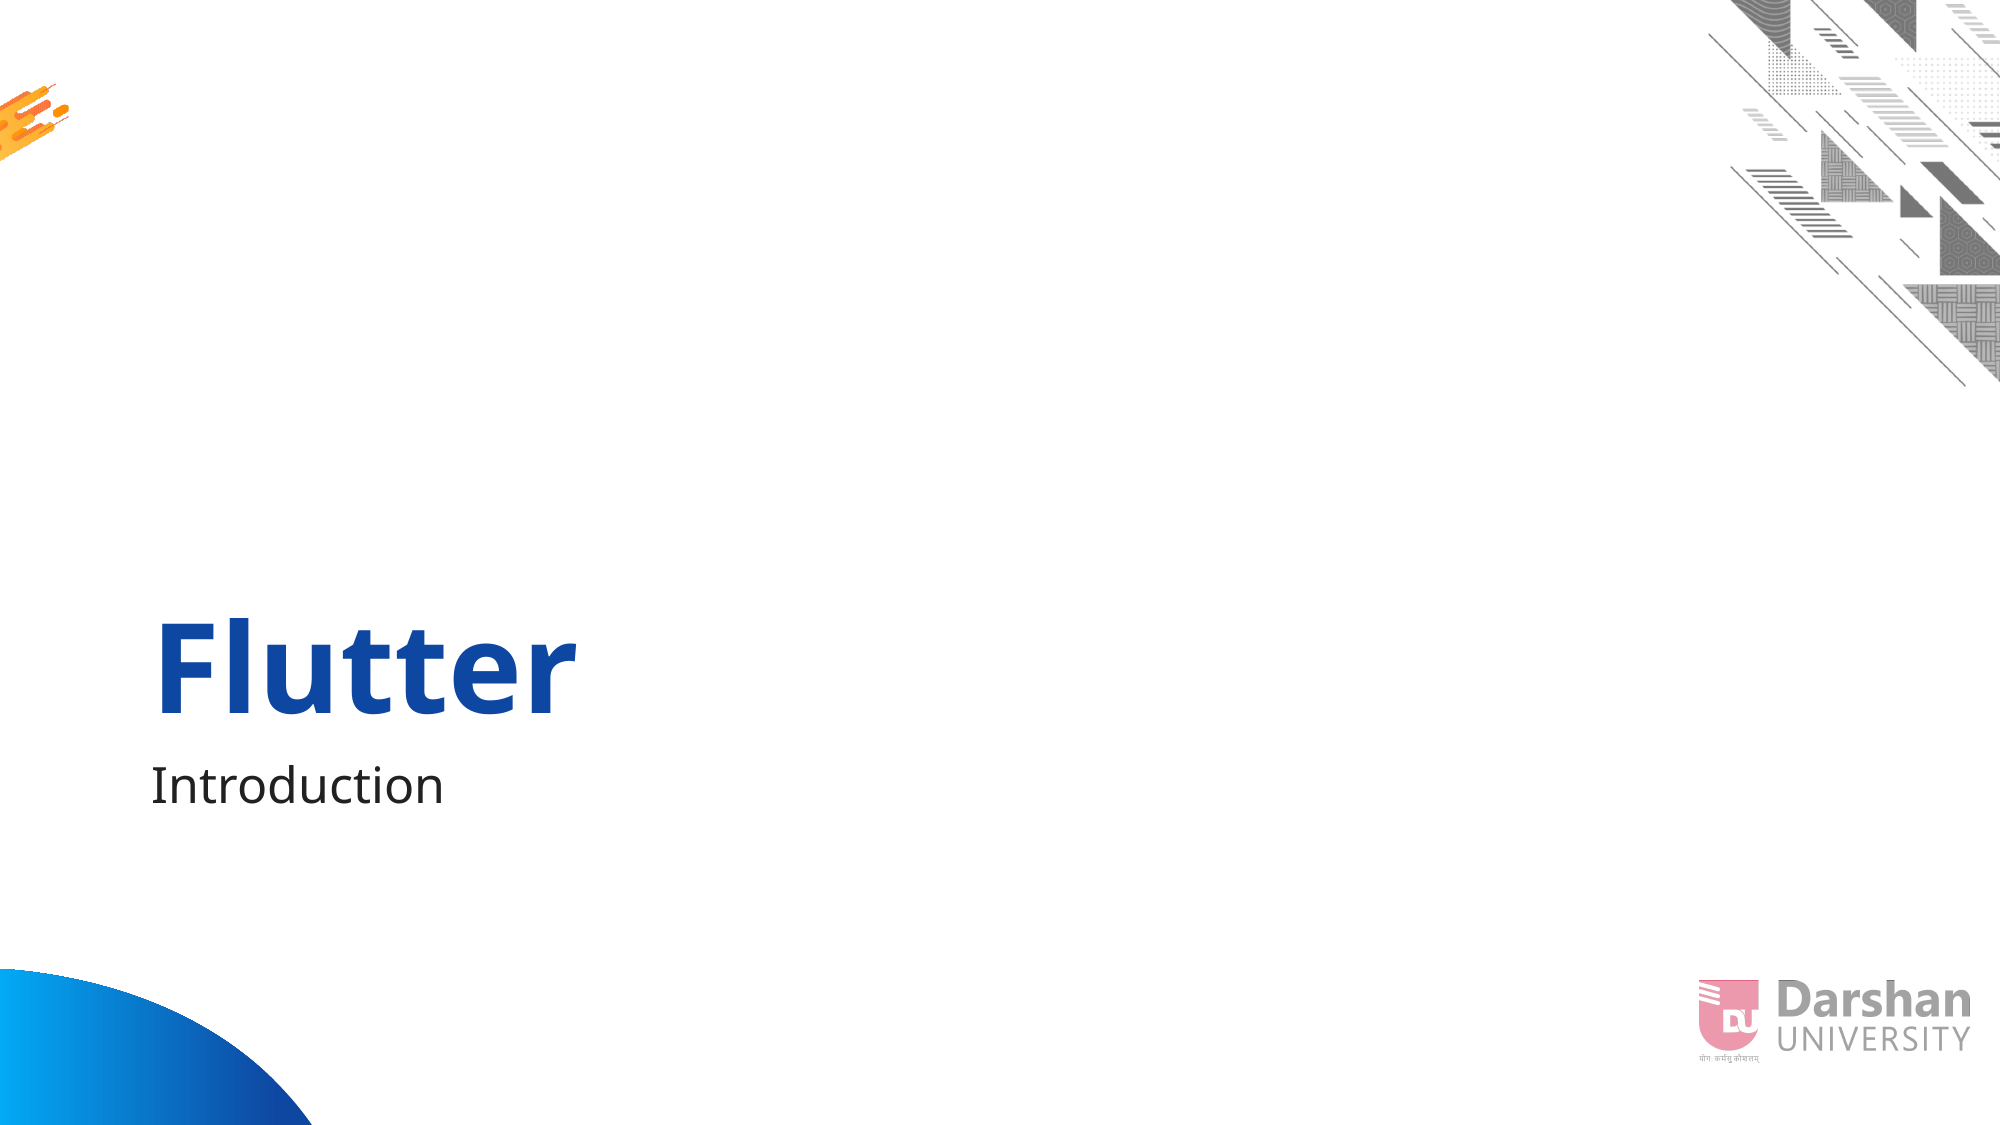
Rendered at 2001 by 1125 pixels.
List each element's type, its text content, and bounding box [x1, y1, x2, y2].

picture [0, 65, 90, 193]
title Flutter [136, 280, 1862, 749]
title App Bar Example [1699, 980, 1970, 1063]
list Introduction [136, 752, 1862, 999]
